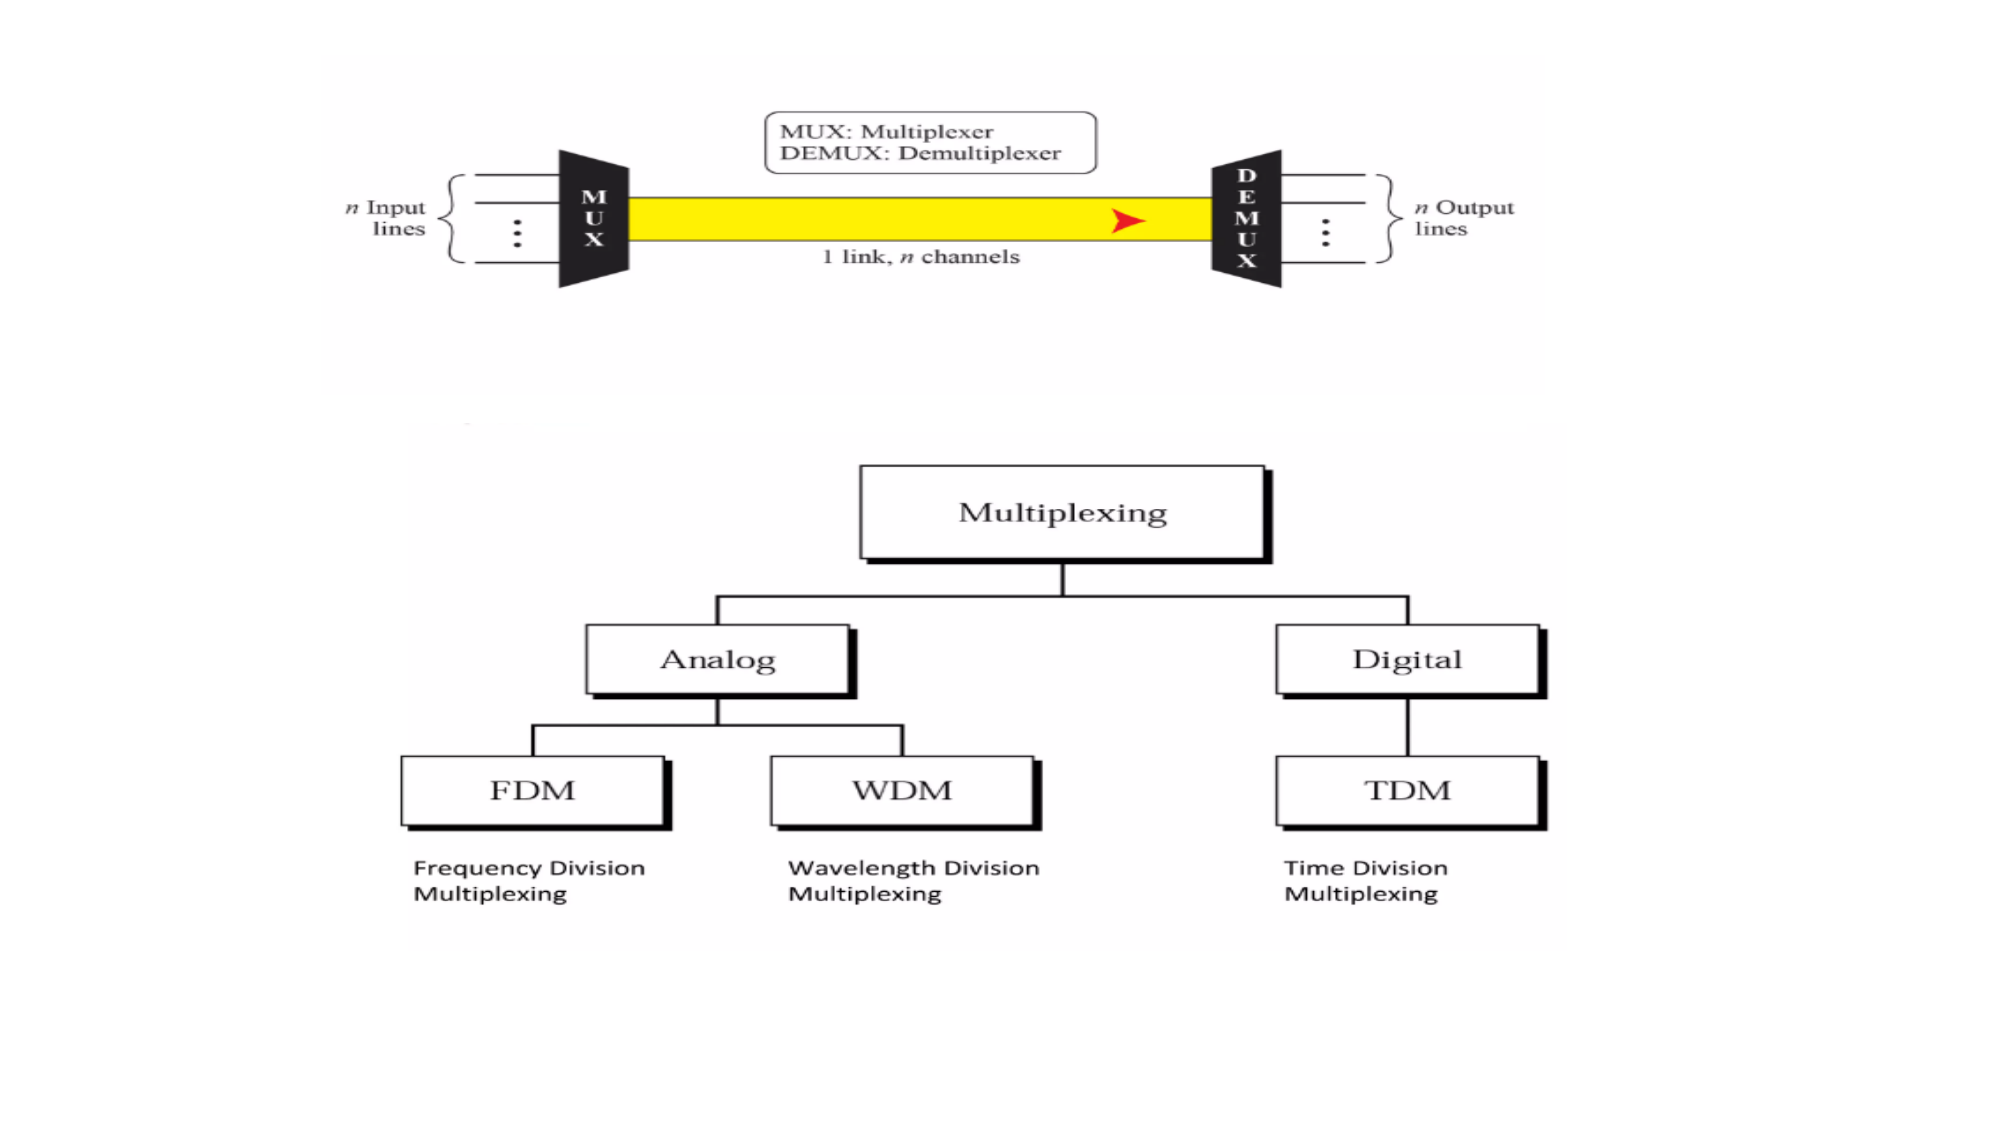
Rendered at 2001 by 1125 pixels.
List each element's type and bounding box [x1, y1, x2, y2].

picture [378, 423, 1567, 951]
picture [299, 55, 1545, 395]
